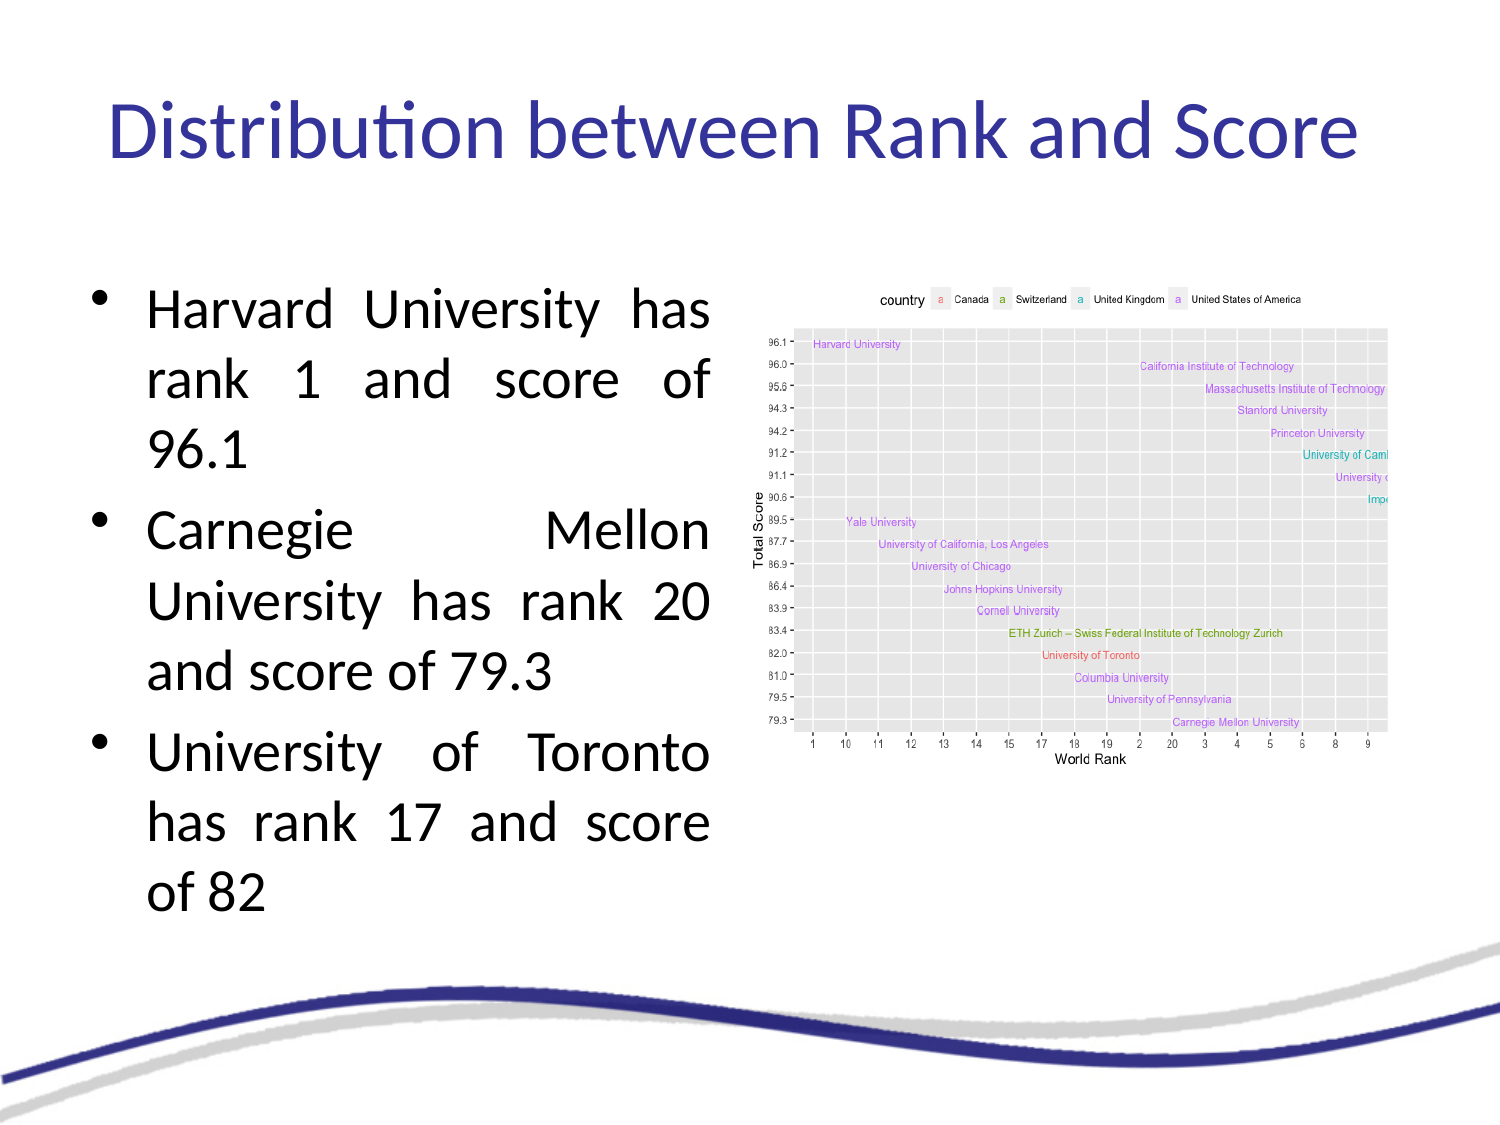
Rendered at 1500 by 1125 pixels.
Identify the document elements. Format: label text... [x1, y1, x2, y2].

title Distribution between Rank and Score [68, 30, 1419, 219]
list Harvard University has rank 1 and score of 96.1 Carnegie Mellon University has rank 20 and score of 79.3 University of Toronto has rank 17 and score of 82 [75, 262, 727, 965]
picture [0, 0, 1500, 1125]
